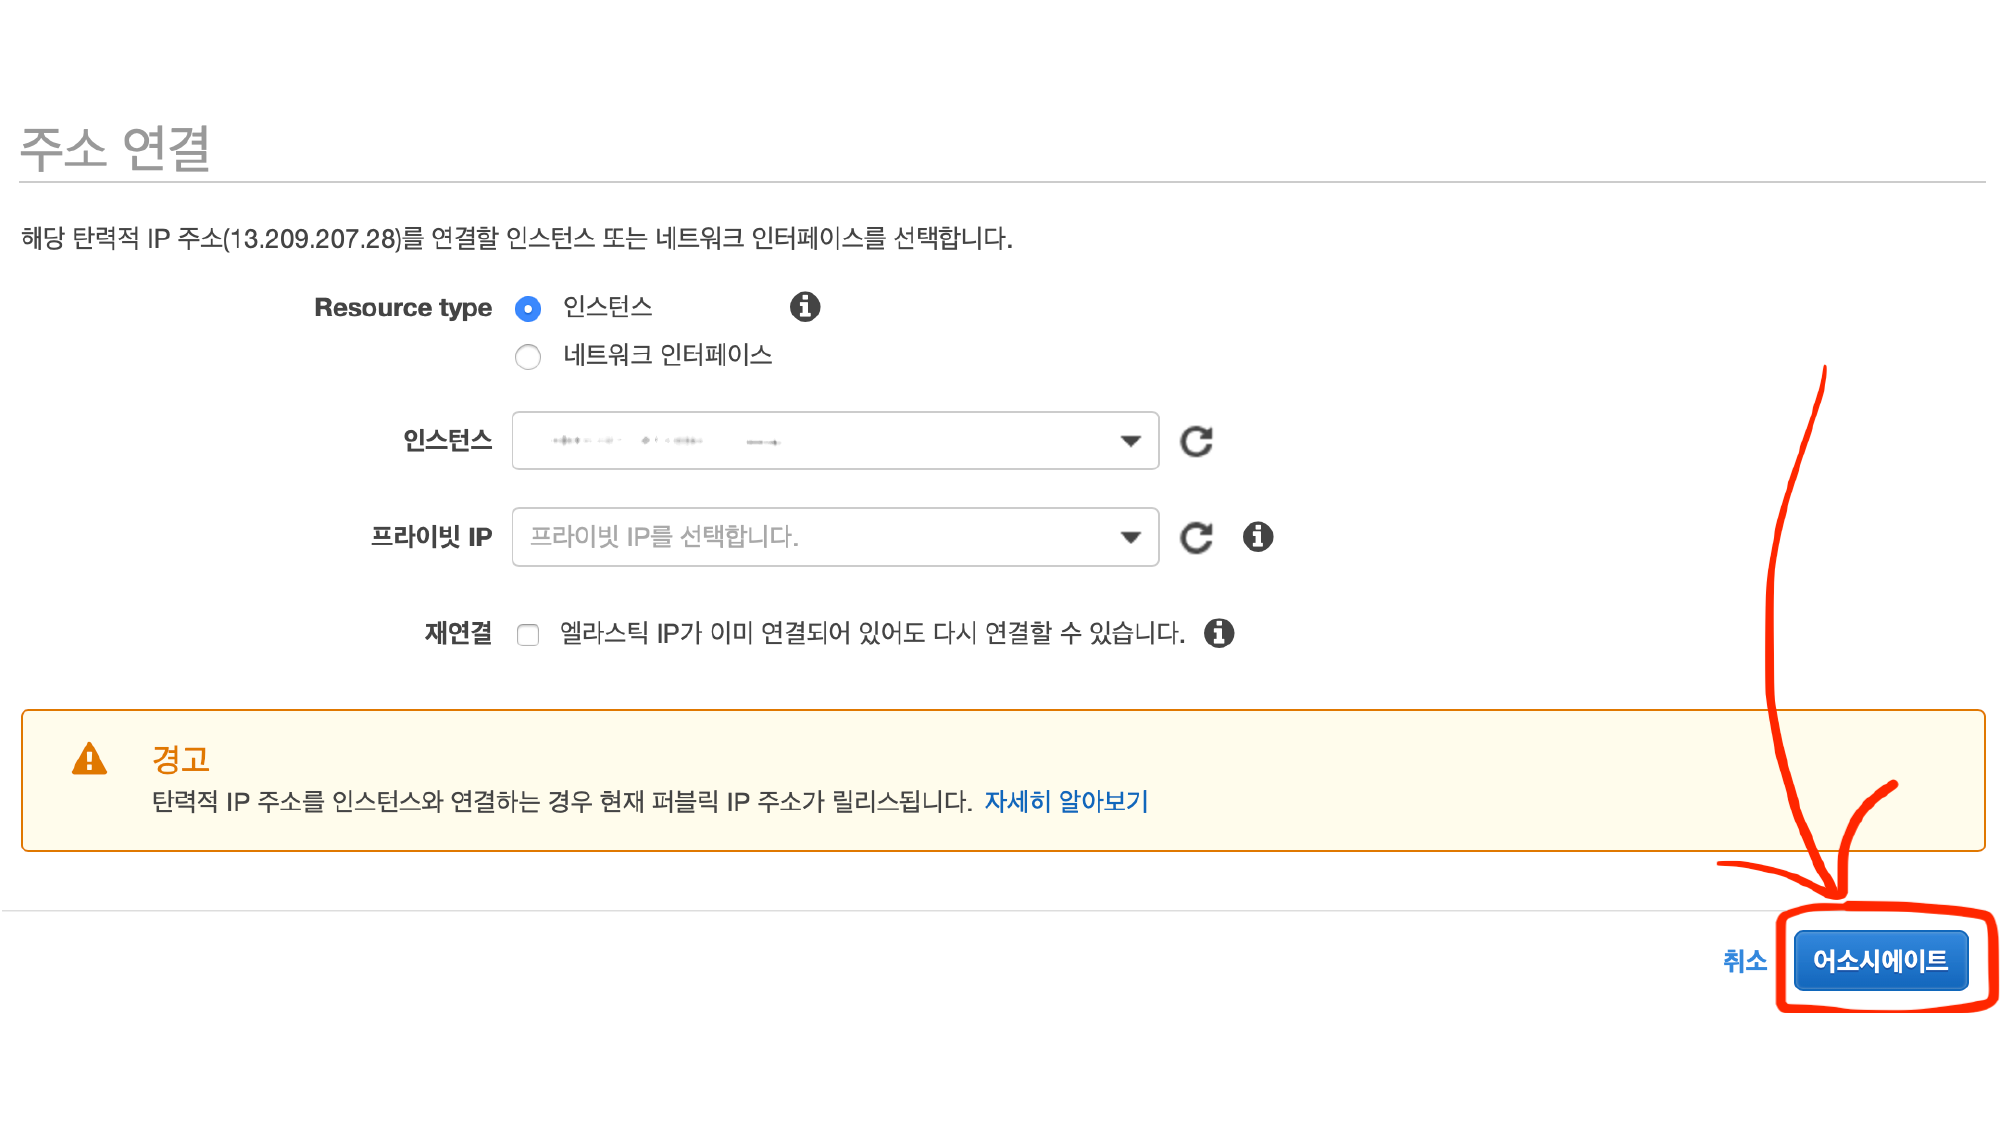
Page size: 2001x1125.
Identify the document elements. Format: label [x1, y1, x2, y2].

picture [0, 112, 2000, 1013]
